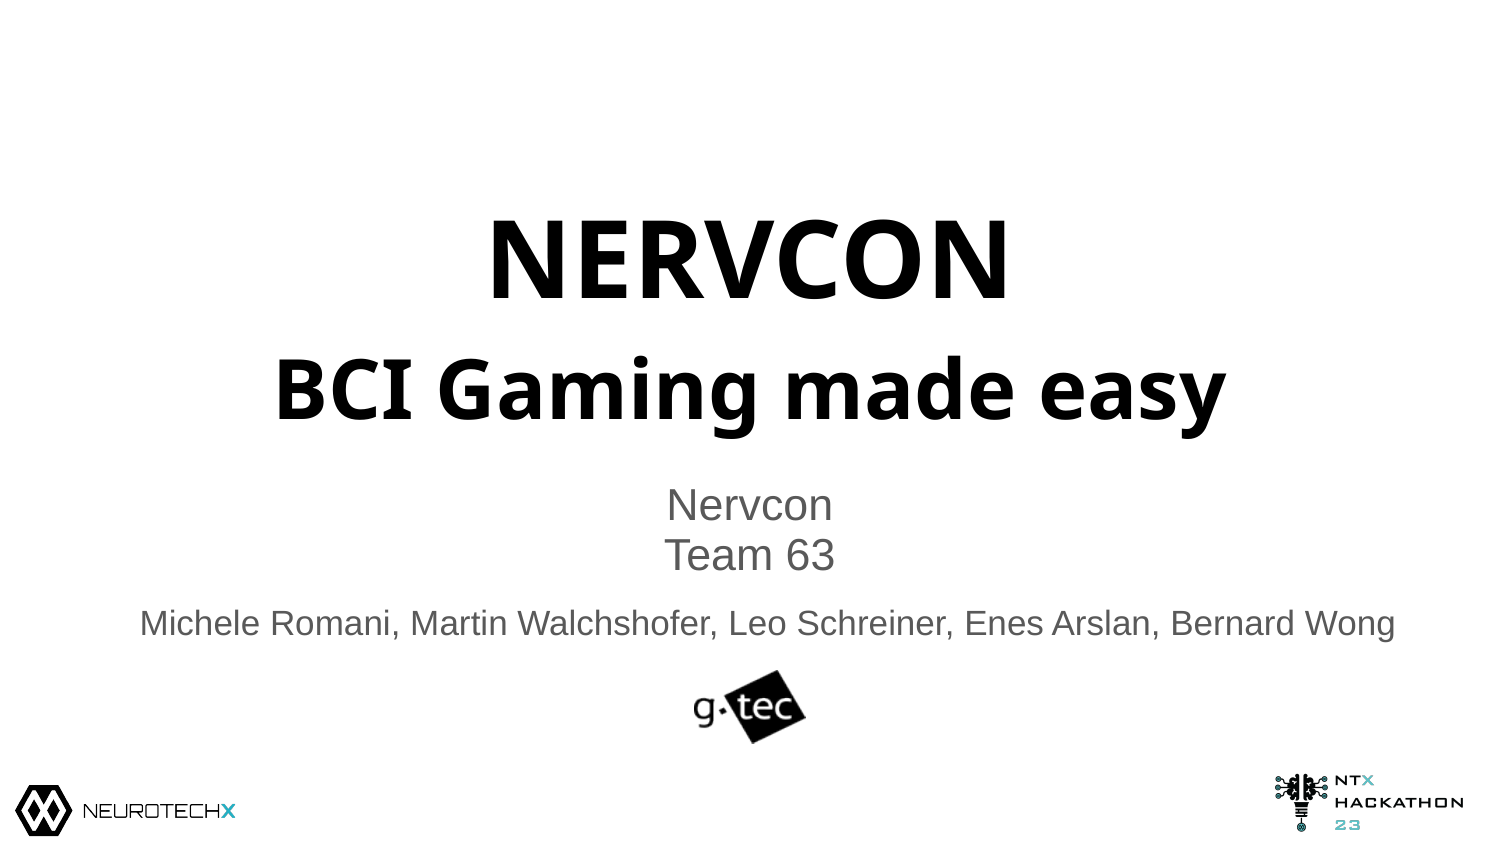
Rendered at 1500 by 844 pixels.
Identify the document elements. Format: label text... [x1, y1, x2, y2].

picture [694, 670, 806, 744]
picture [1275, 770, 1500, 837]
title NERVCON BCI Gaming made easy [51, 122, 1449, 459]
picture [13, 785, 239, 837]
subtitle Michele Romani, Martin Walchshofer, Leo Schreiner, Enes Arslan, Bernard Wong [69, 594, 1467, 725]
subtitle Nervcon Team 63 [51, 464, 1449, 595]
